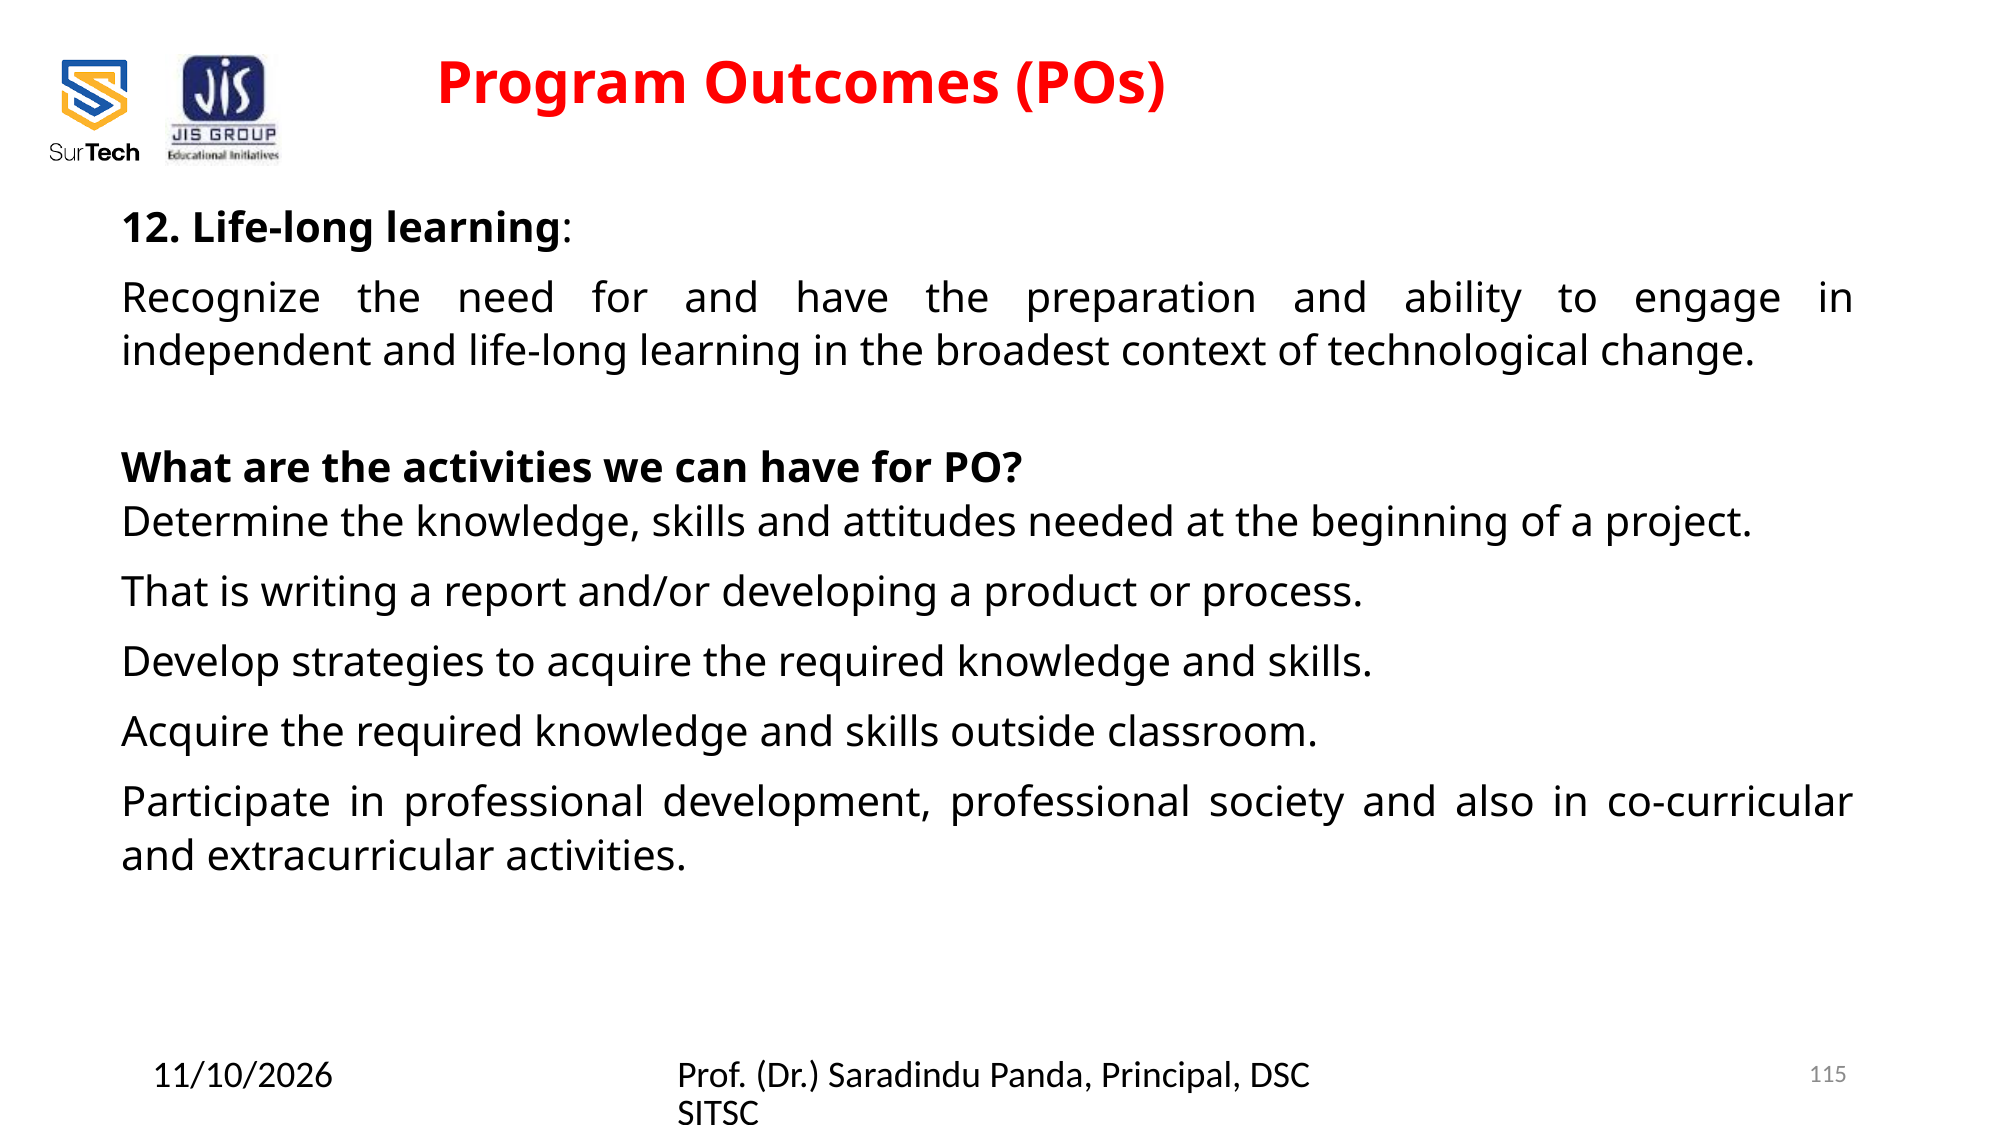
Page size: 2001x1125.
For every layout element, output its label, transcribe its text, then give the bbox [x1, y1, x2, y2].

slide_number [137, 1042, 588, 1103]
picture [23, 39, 282, 181]
footer Prof. (Dr.) Saradindu Panda, Principal, DSCSITSC [662, 1042, 1338, 1103]
text_box 12. Life-long learning: Recognize the need for and have the preparation and ability to engage in independent and life-long learning in the broadest context of technological change. [106, 189, 1870, 382]
slide_number 115 [1412, 1042, 1863, 1103]
text_box Program Outcomes (POs) [421, 50, 1870, 123]
text_box What are the activities we can have for PO? Determine the knowledge, skills and attitudes needed at the beginning of a project. That is writing a report and/or developing a product or process. Develop strategies to acquire the required knowledge and skills. Acquire the required knowledge and skills outside classroom. Participate in professional development, professional society and also in co-curricular and extracurricular activities. [106, 433, 1870, 887]
